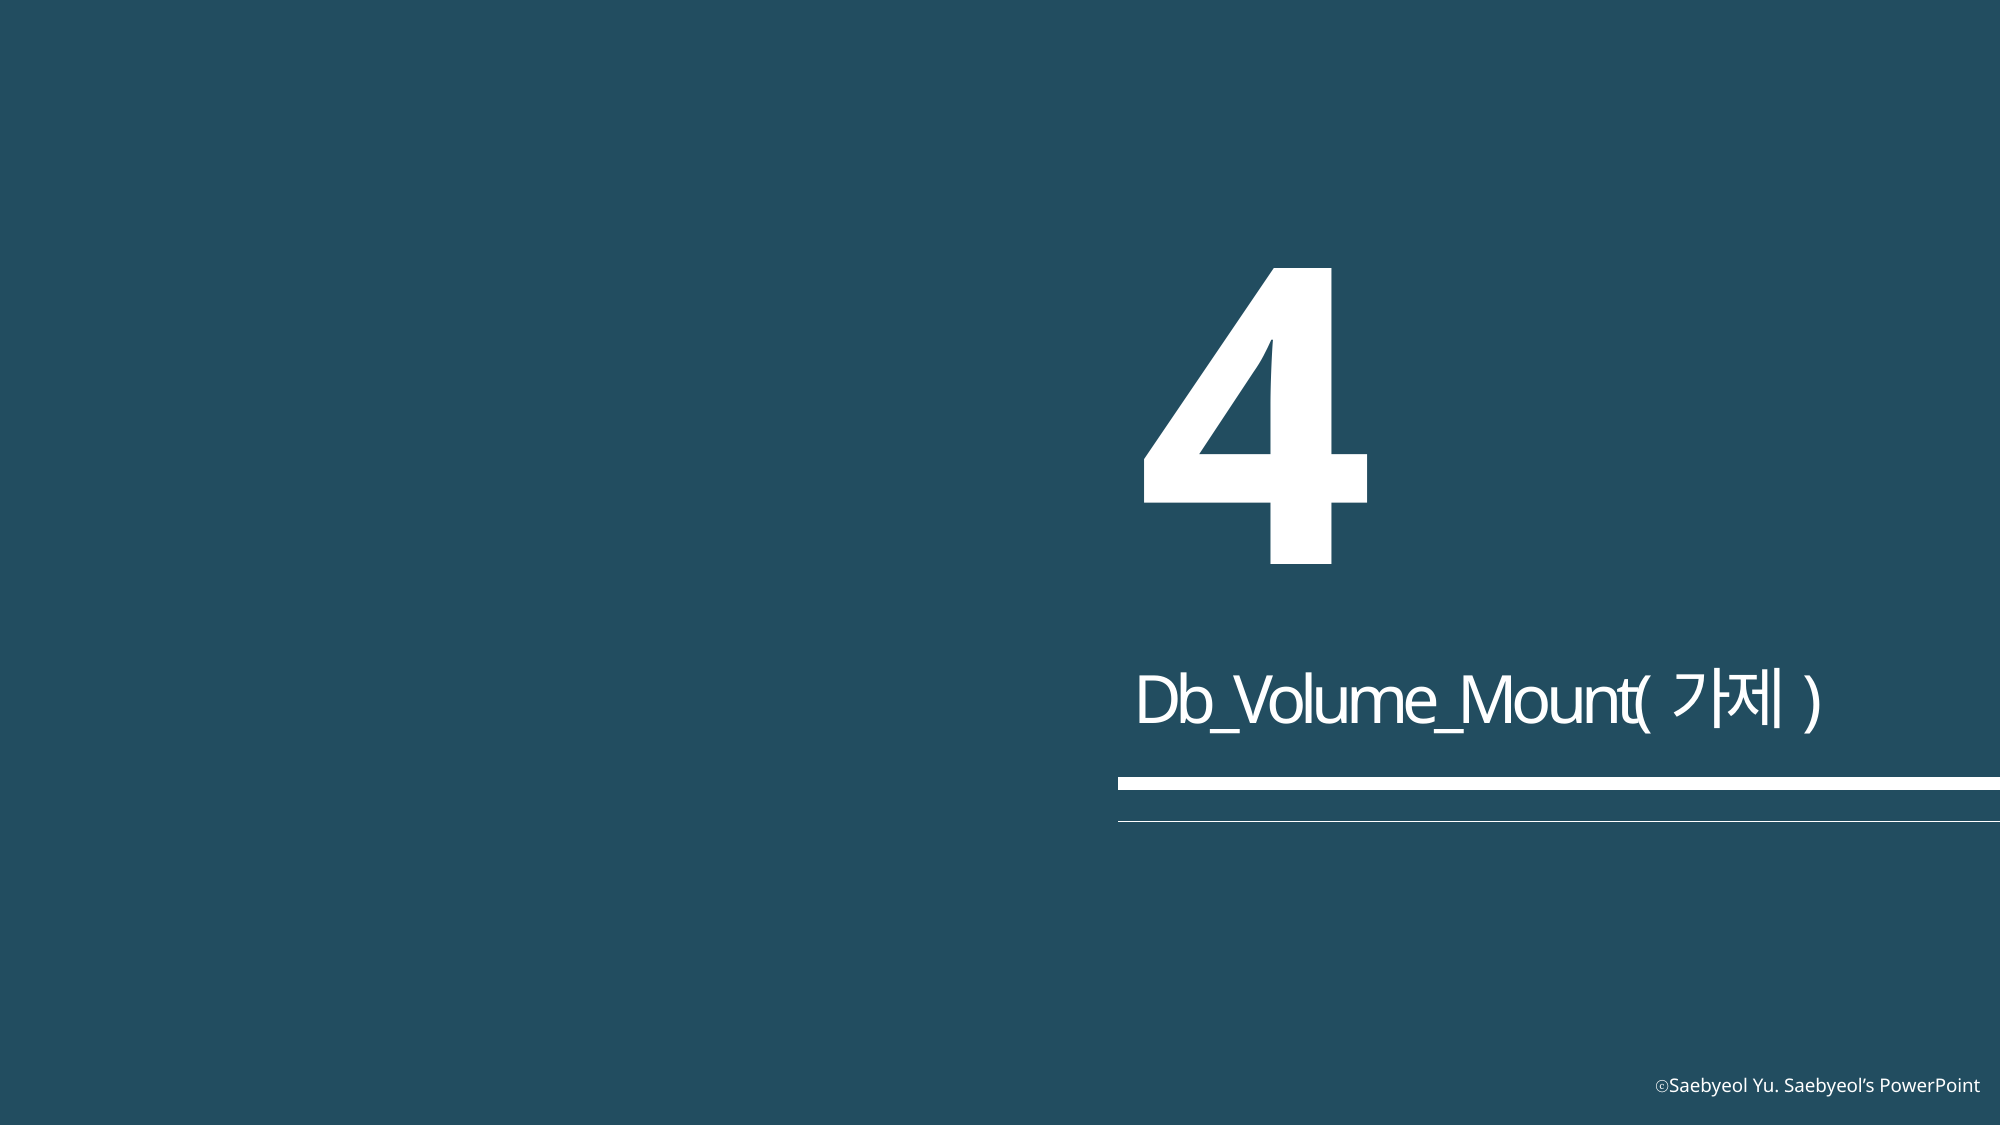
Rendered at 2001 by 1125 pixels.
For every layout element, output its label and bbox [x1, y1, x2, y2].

text_box [1118, 142, 2000, 821]
